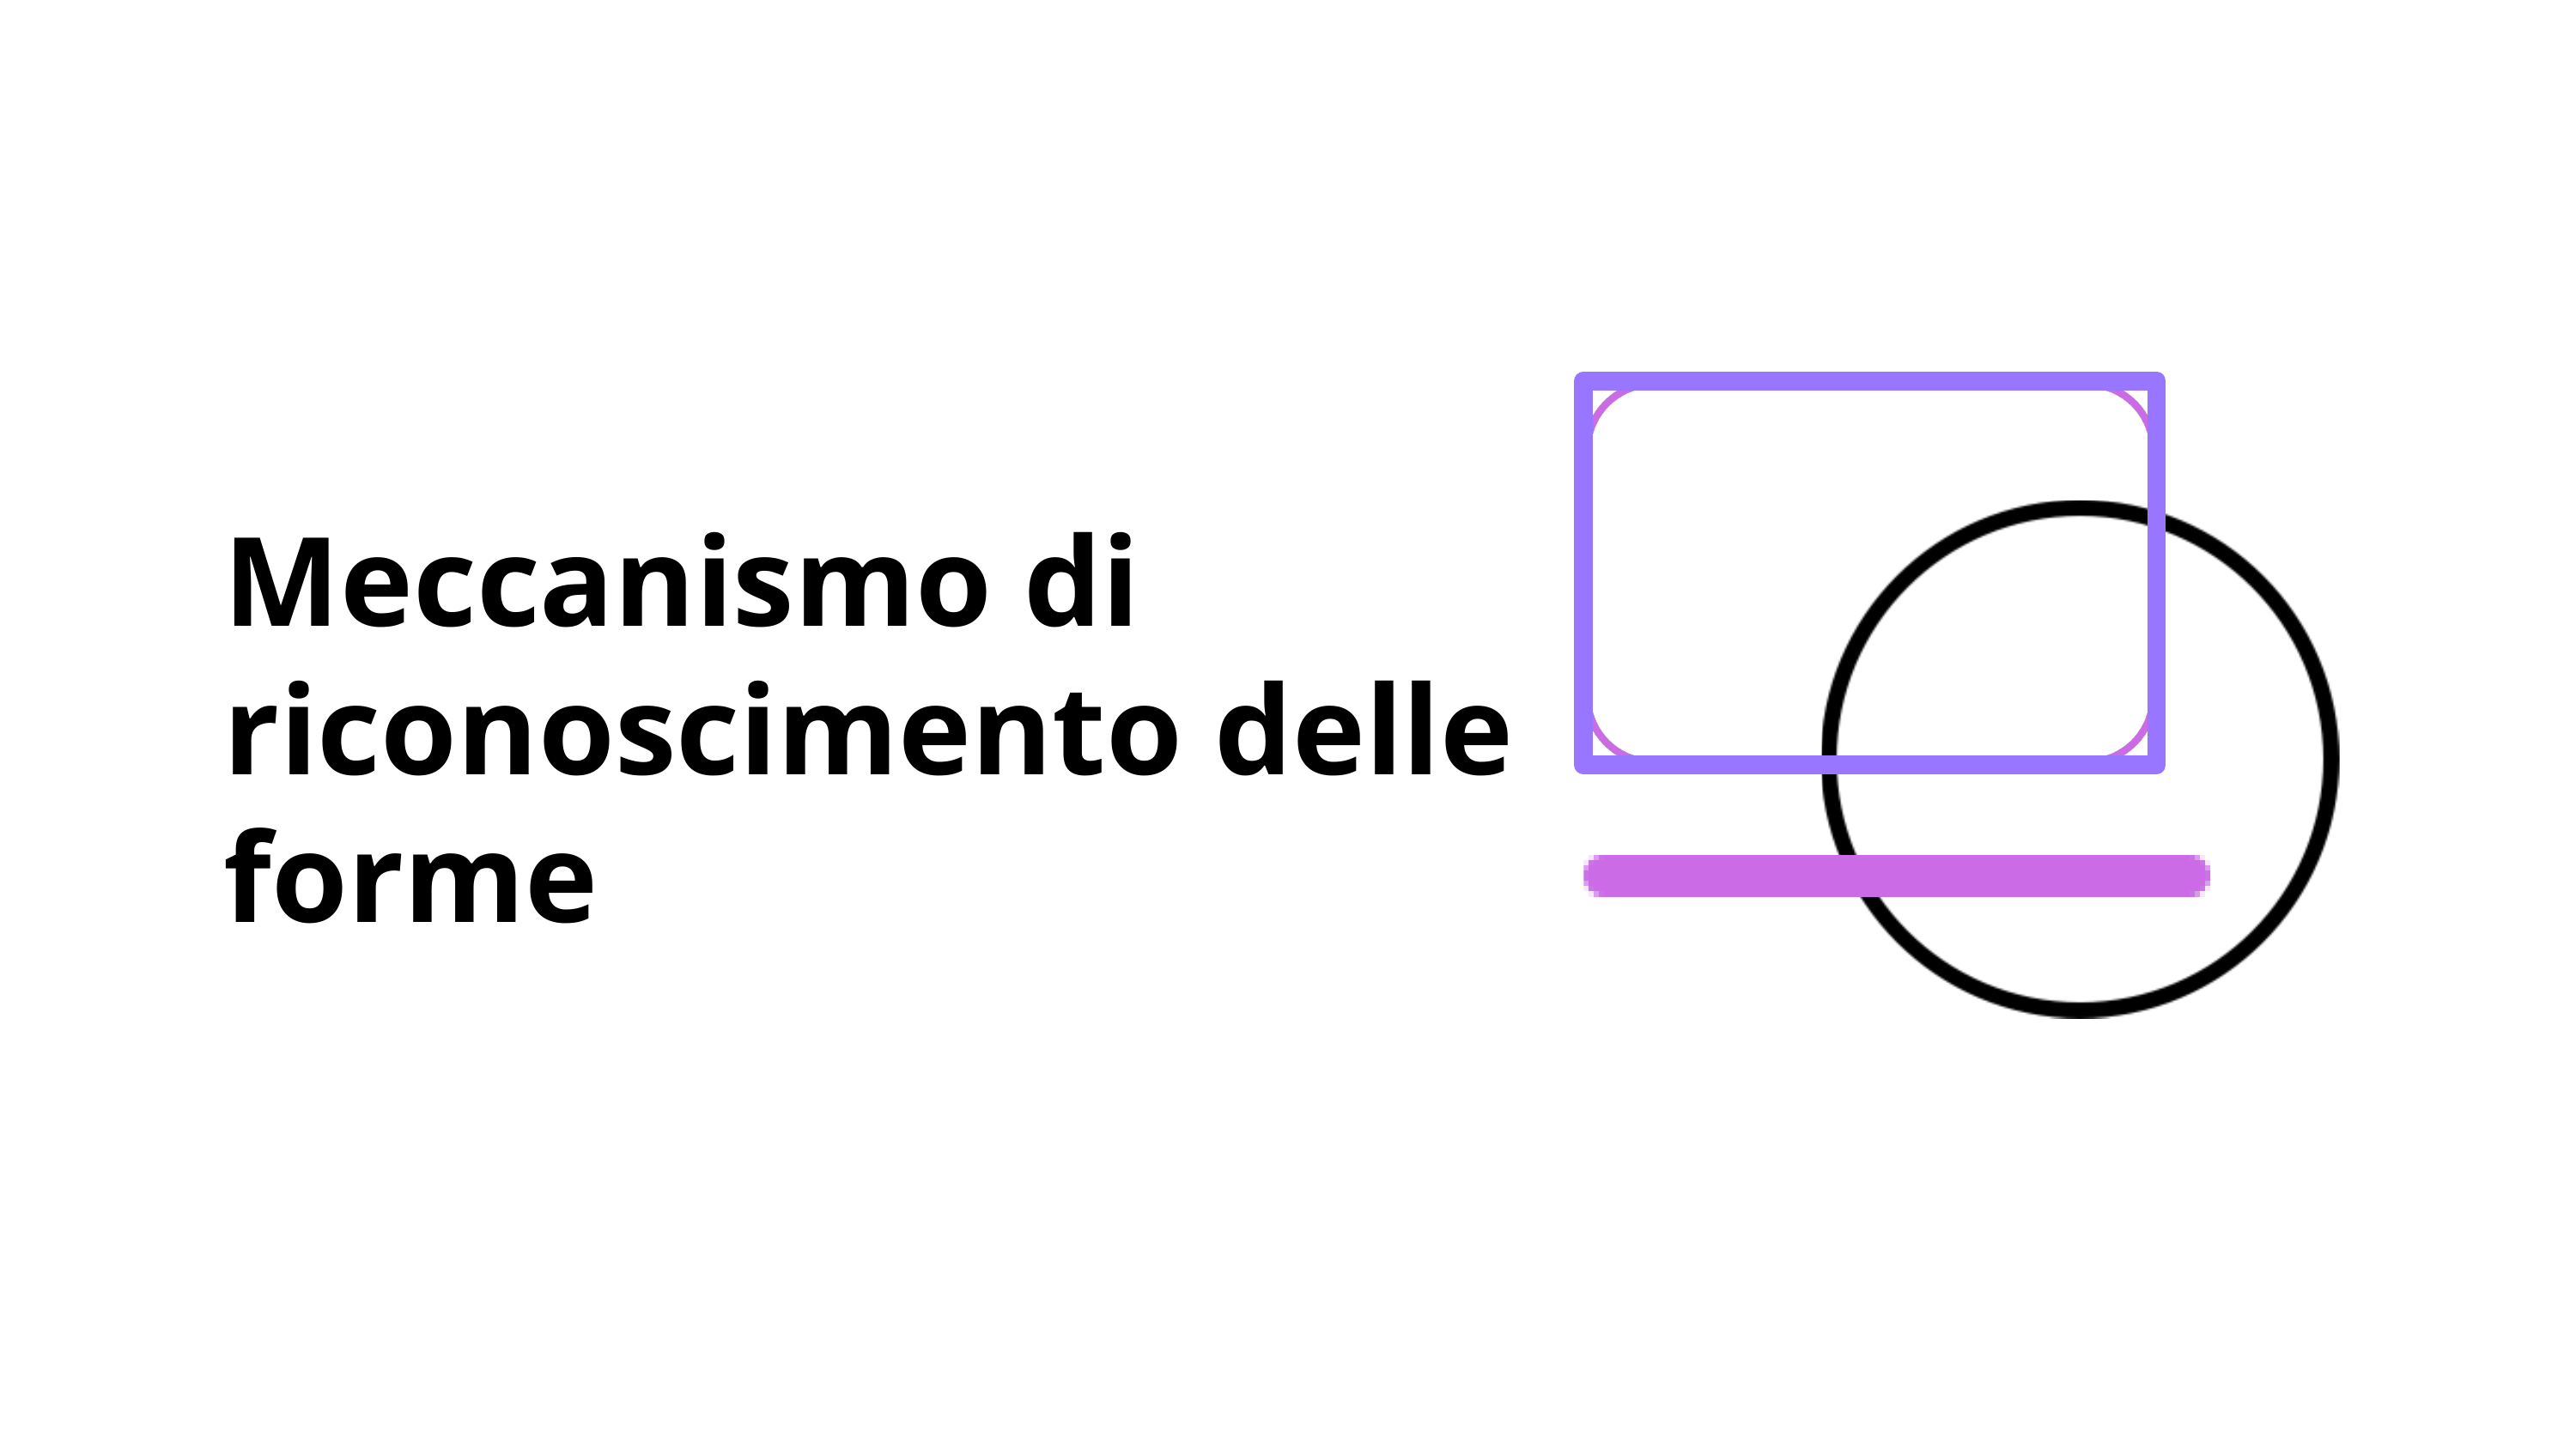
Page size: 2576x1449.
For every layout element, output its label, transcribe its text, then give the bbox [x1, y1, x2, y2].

text_box [1583, 380, 2157, 766]
text_box [1583, 855, 2211, 897]
text_box [1821, 500, 2340, 1020]
text_box Meccanismo di riconoscimento delle forme [223, 502, 1698, 948]
